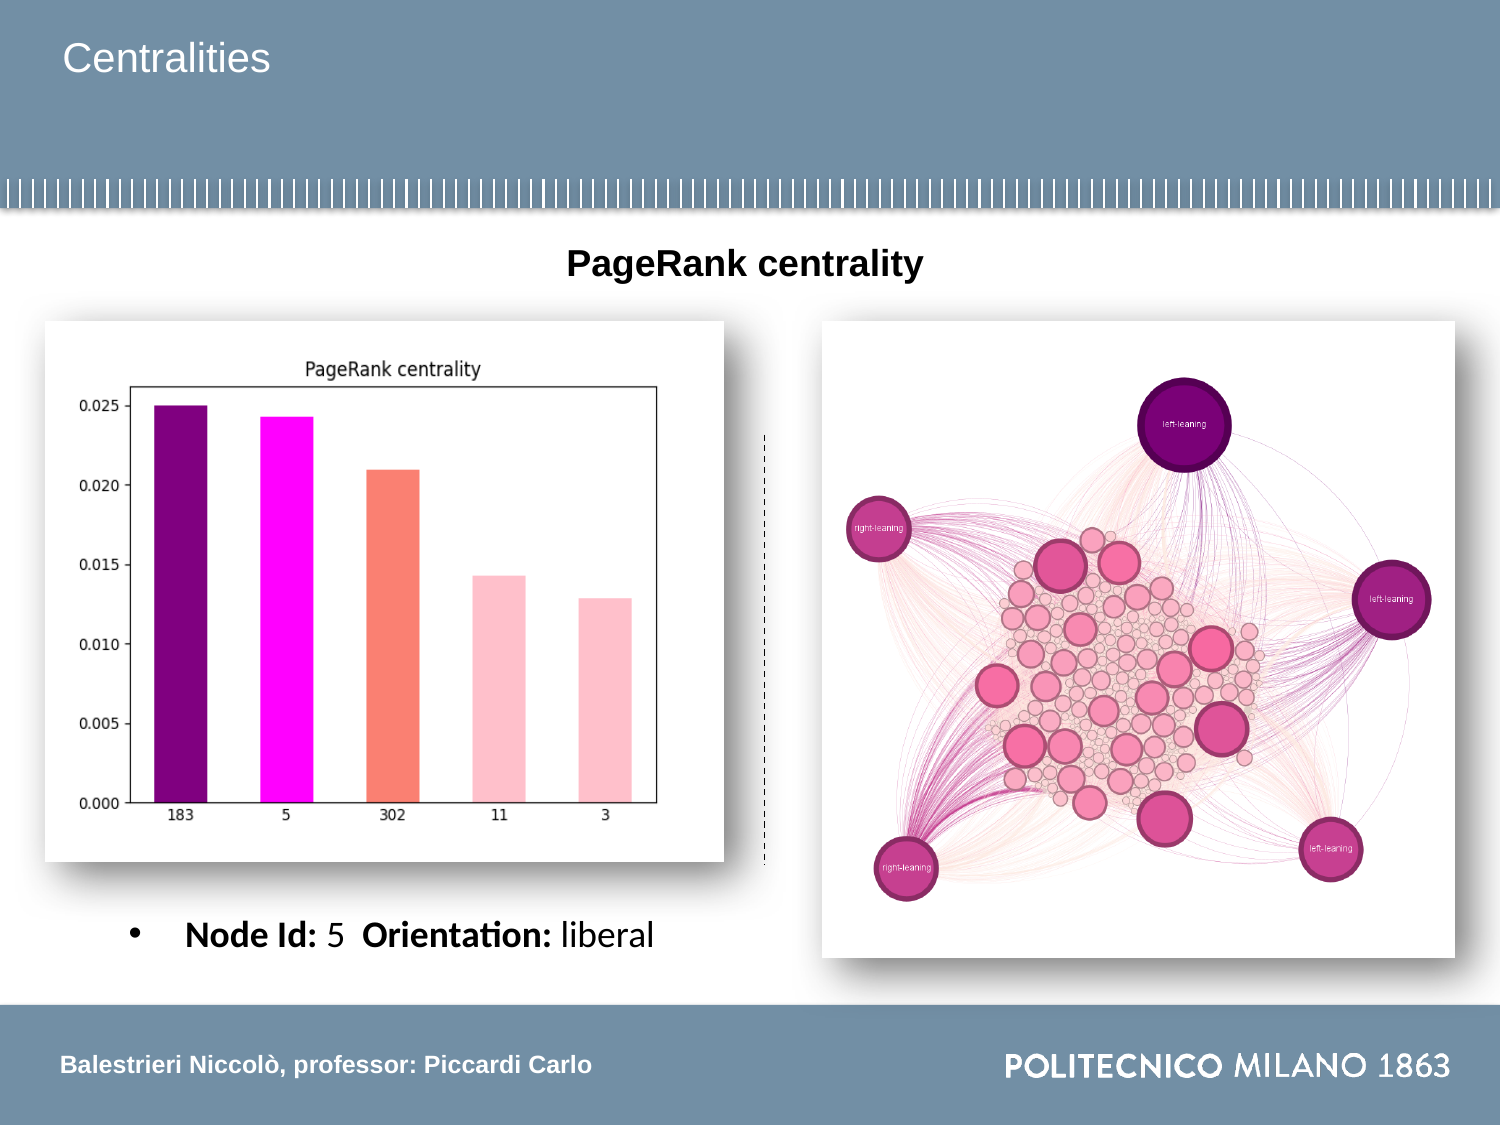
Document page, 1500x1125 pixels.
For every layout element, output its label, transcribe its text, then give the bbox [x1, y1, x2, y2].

title Centralities [47, 22, 1455, 161]
list PageRank centrality [62, 231, 1428, 299]
picture [44, 321, 725, 862]
text_box Node Id: 5 Orientation: liberal [33, 902, 750, 963]
picture [821, 321, 1456, 958]
picture [999, 1041, 1456, 1089]
